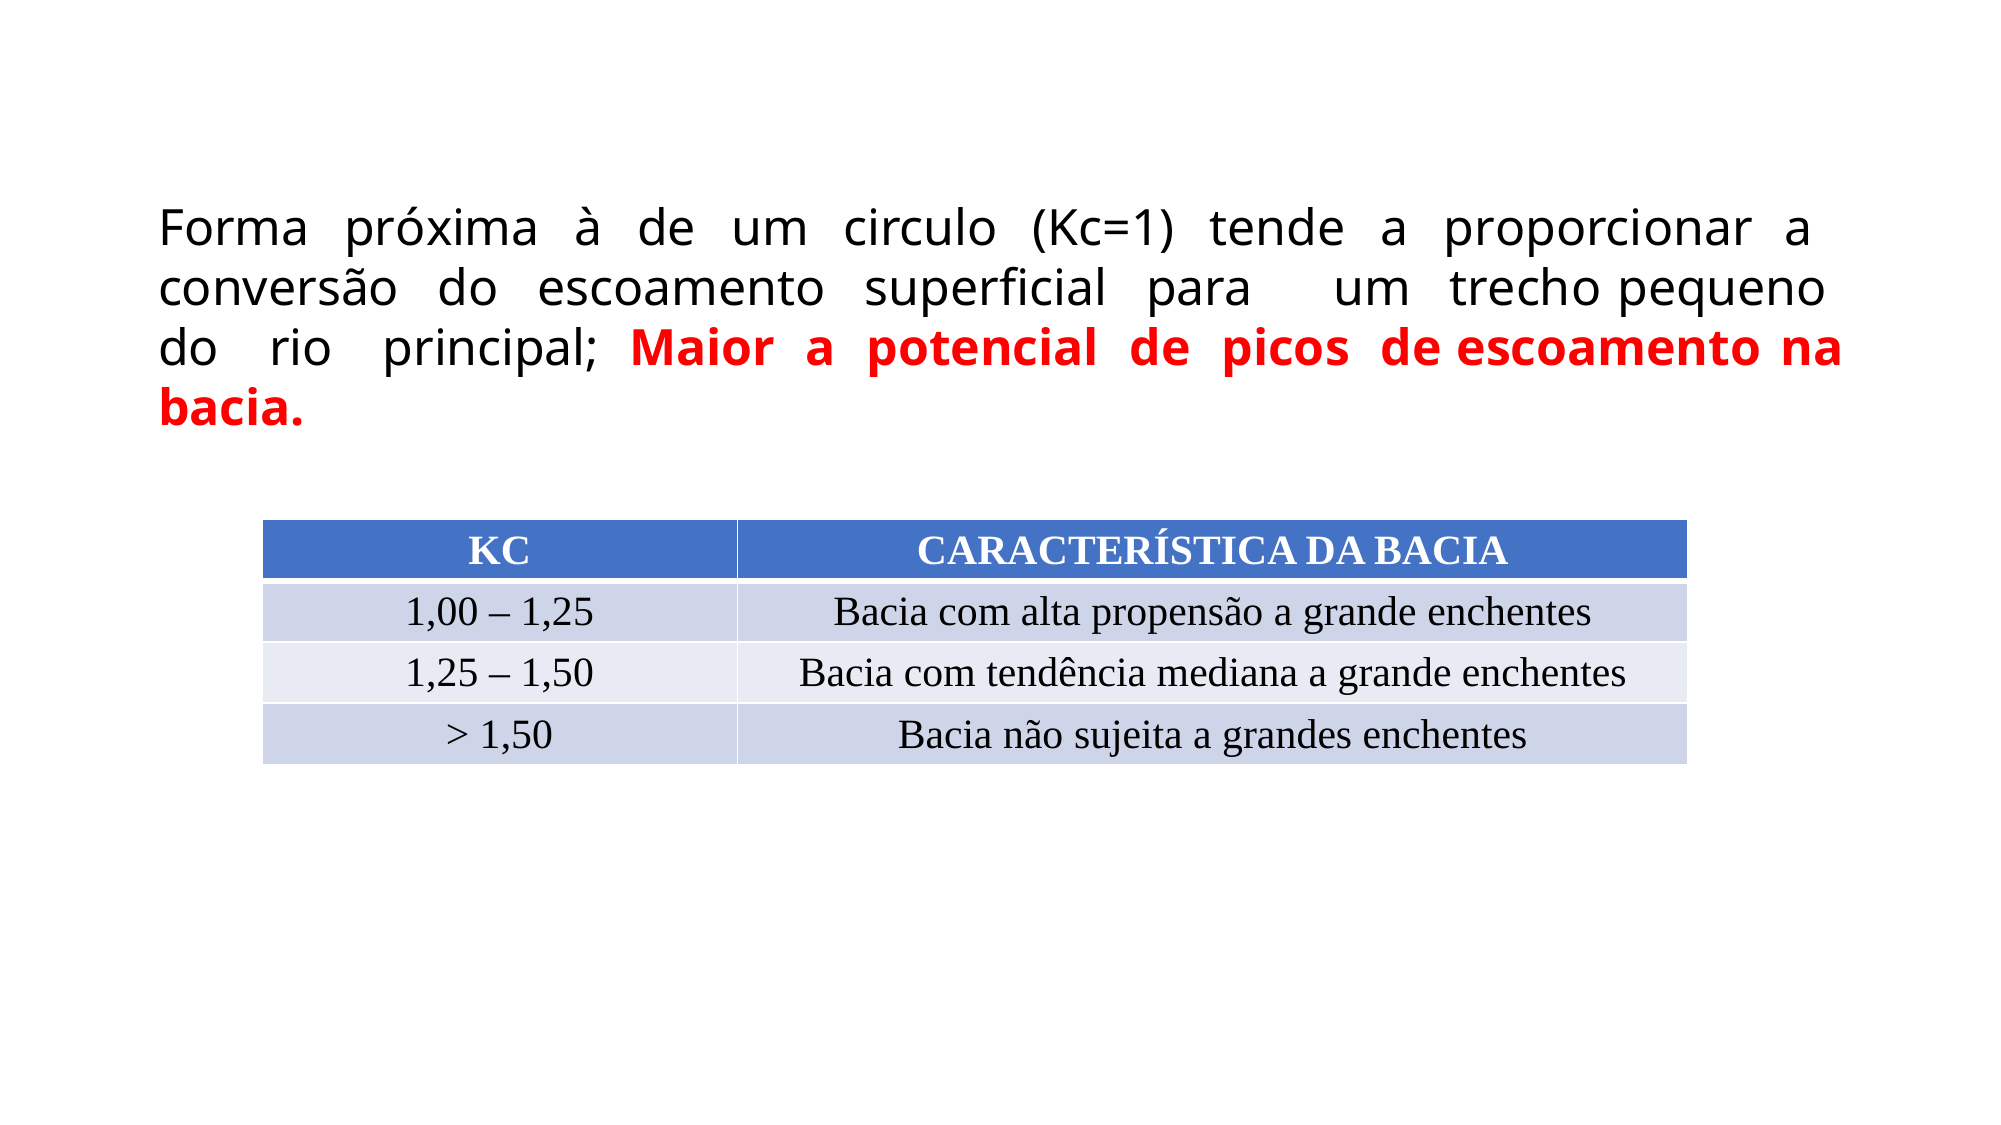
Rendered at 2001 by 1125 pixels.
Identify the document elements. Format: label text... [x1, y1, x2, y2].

table_cell Bacia com tendência mediana a grande enchentes [738, 643, 1687, 702]
table_header CARACTERÍSTICA DA BACIA [738, 520, 1687, 578]
table_cell 1,00 – 1,25 [263, 584, 737, 641]
table_cell 1,25 – 1,50 [263, 643, 737, 702]
table_cell Bacia não sujeita a grandes enchentes [738, 704, 1687, 764]
text_box Forma próxima à de um circulo (Kc=1) tende a proporcionar a conversão do escoamento superficial para um trecho pequeno do rio principal; Maior a potencial de picos de escoamento na bacia. [141, 128, 1859, 443]
table_cell Bacia com alta propensão a grande enchentes [738, 584, 1687, 641]
table_header KC [263, 520, 737, 578]
table_cell > 1,50 [263, 704, 737, 764]
